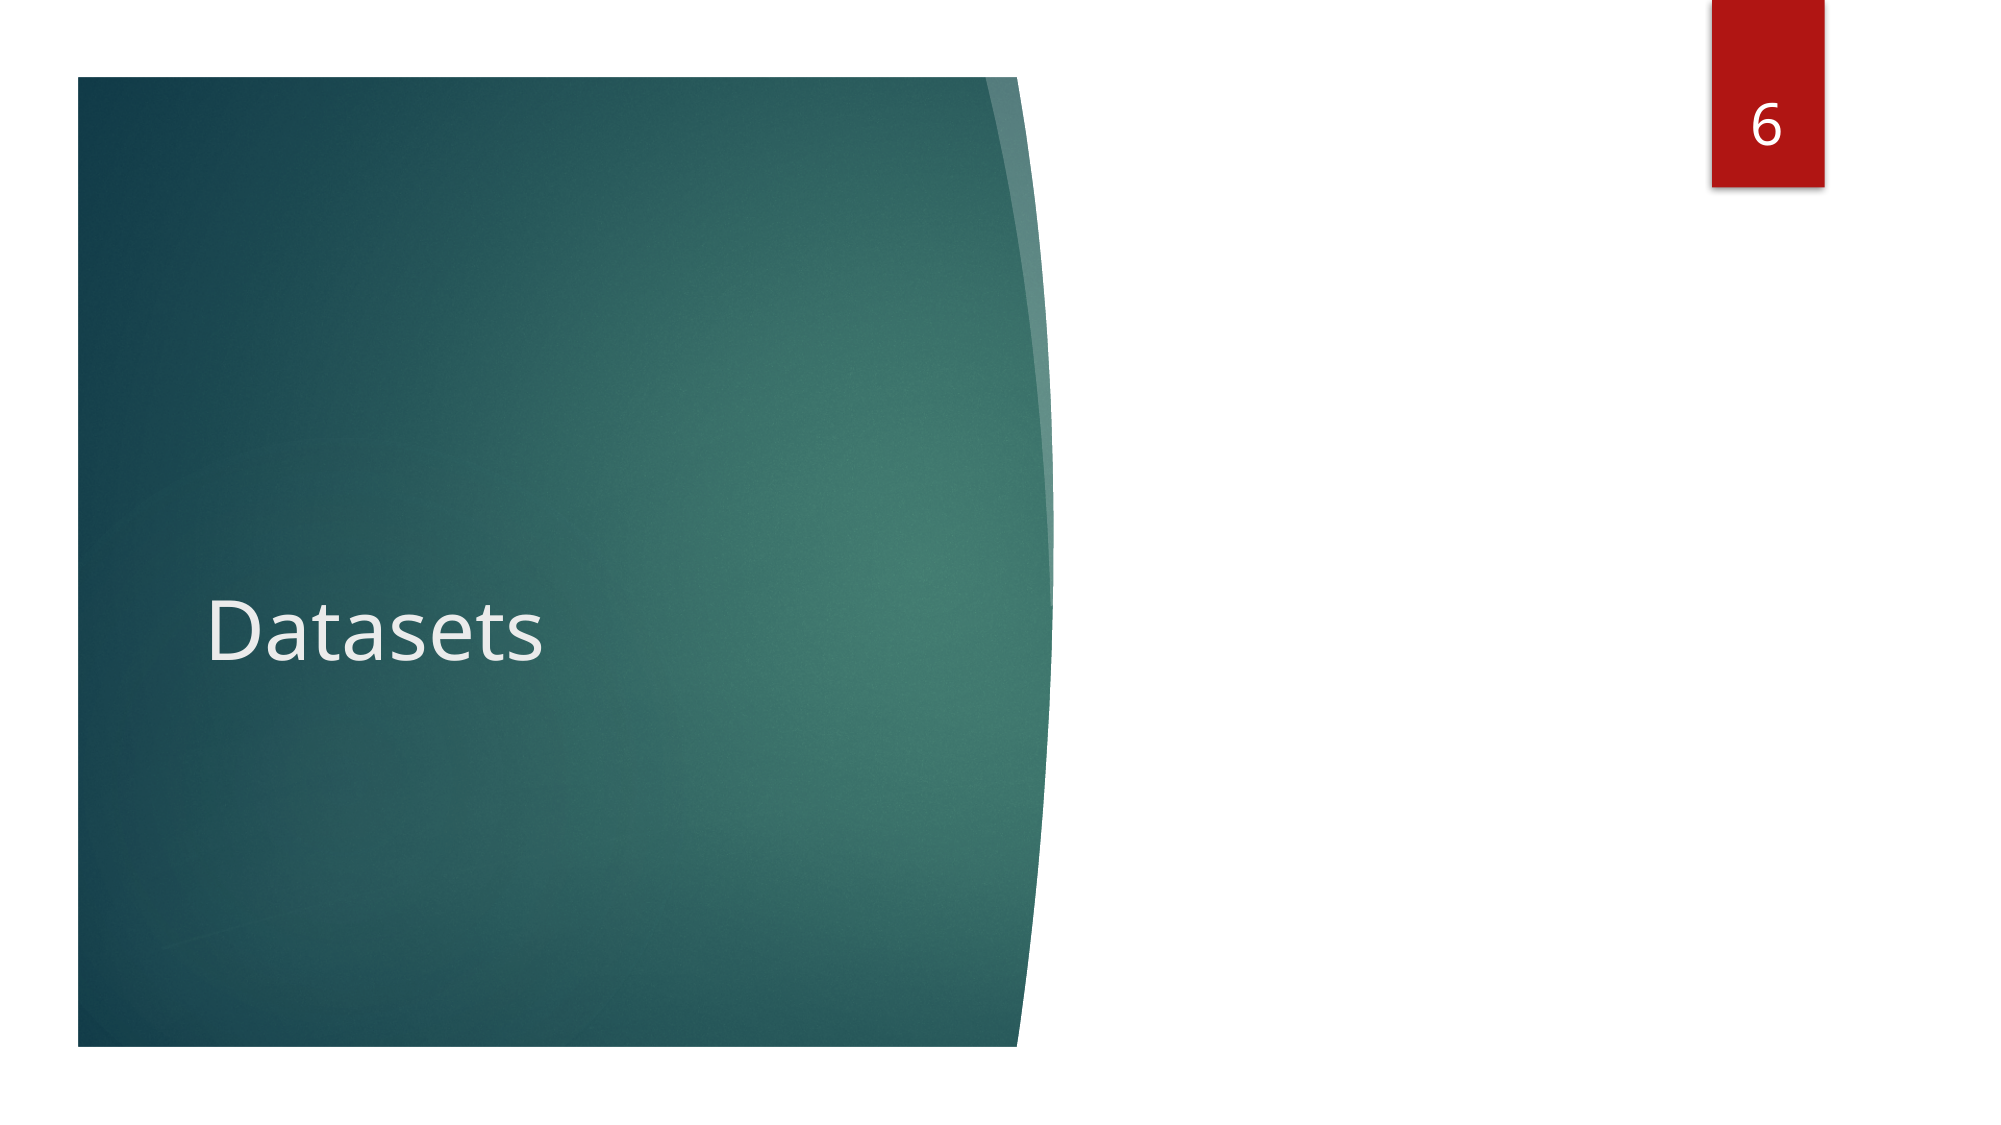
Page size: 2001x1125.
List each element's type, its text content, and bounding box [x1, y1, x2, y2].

slide_number 6 [1698, 48, 1836, 175]
title Datasets [189, 439, 902, 815]
